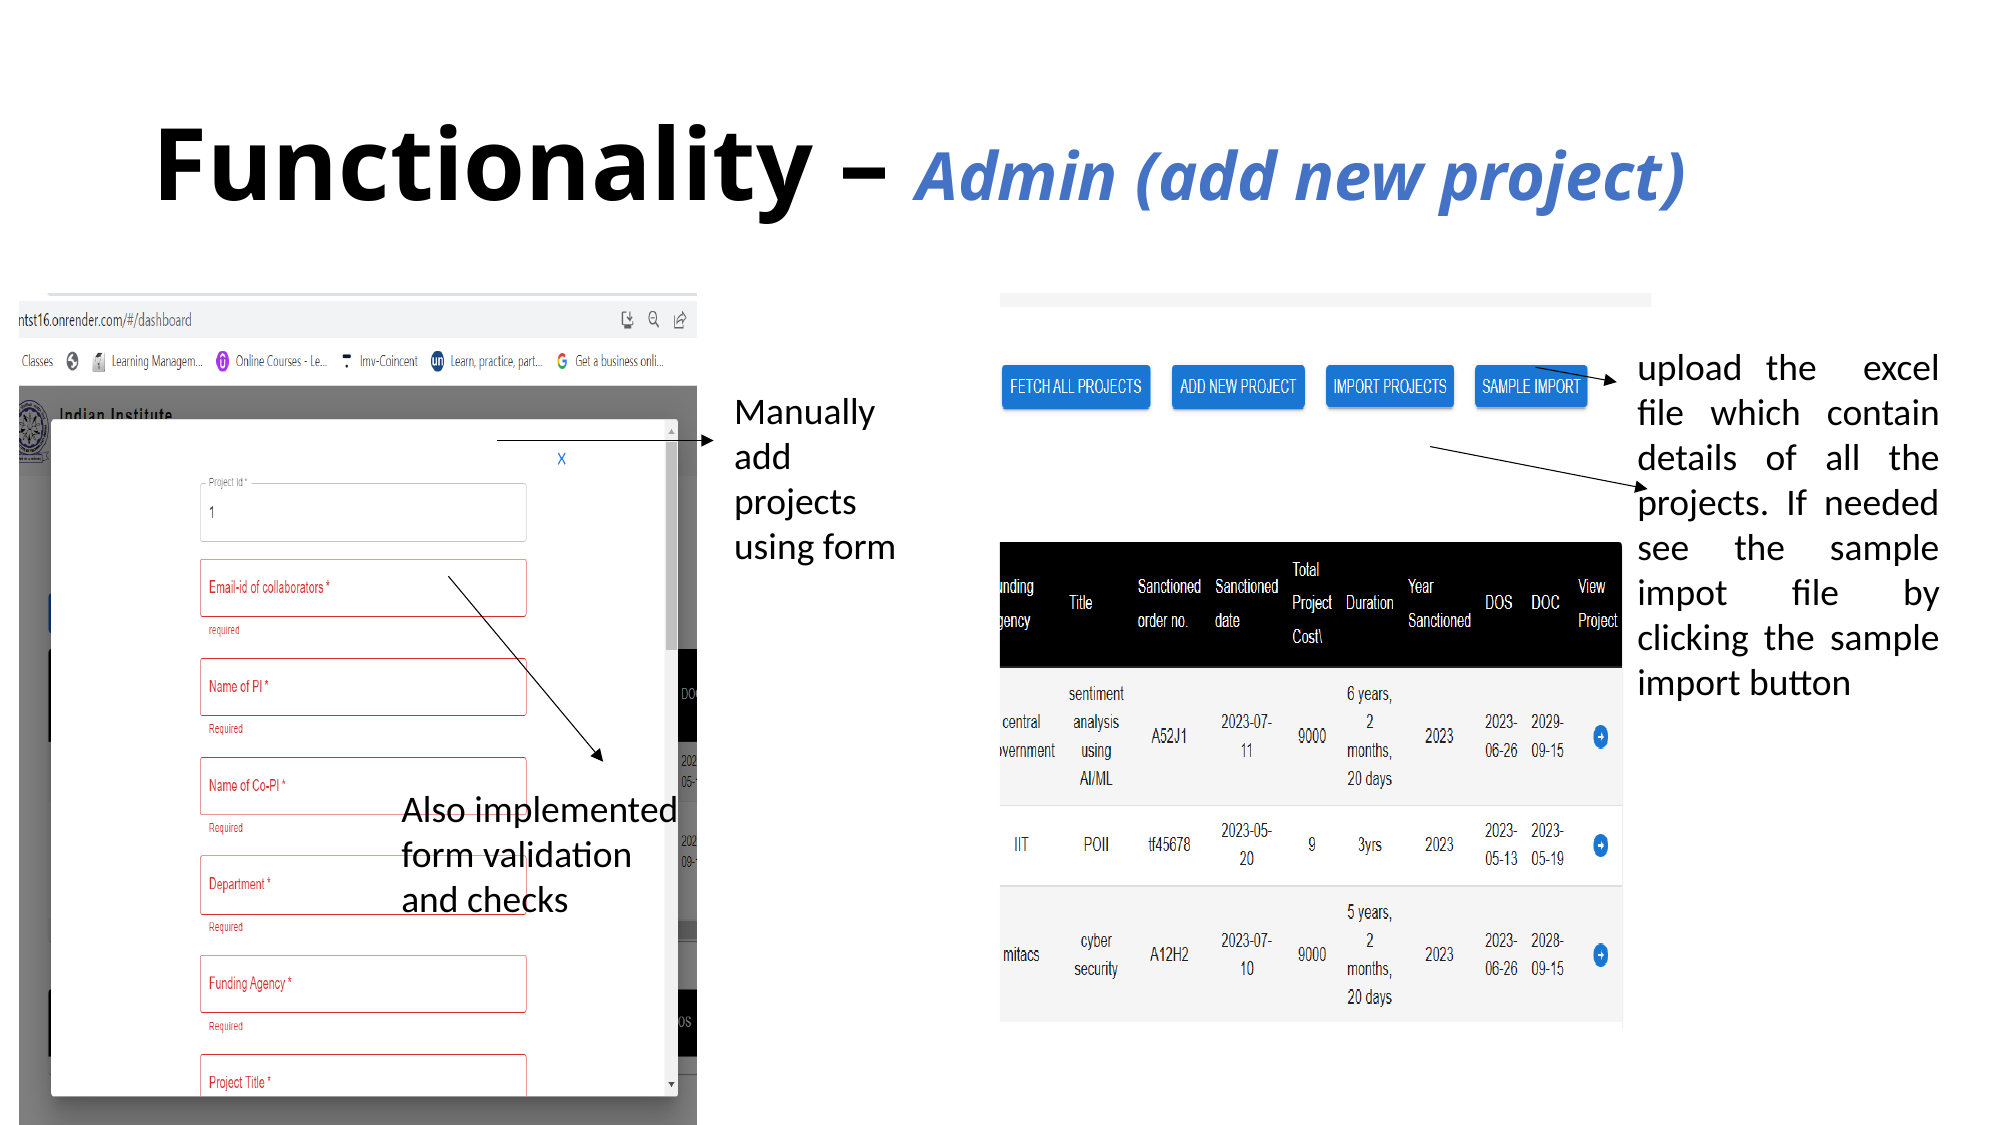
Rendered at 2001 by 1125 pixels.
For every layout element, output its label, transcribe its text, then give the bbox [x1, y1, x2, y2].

picture [999, 293, 1652, 1028]
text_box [448, 576, 604, 762]
text_box Manually add projects using form [719, 379, 919, 575]
text_box upload the excel file which contain details of all the projects. If needed see the sample impot file by clicking the sample import button [1652, 335, 1955, 711]
title Functionality – Admin (add new project) [137, 59, 1863, 278]
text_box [1535, 367, 1617, 383]
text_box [1430, 446, 1648, 490]
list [19, 293, 697, 1125]
